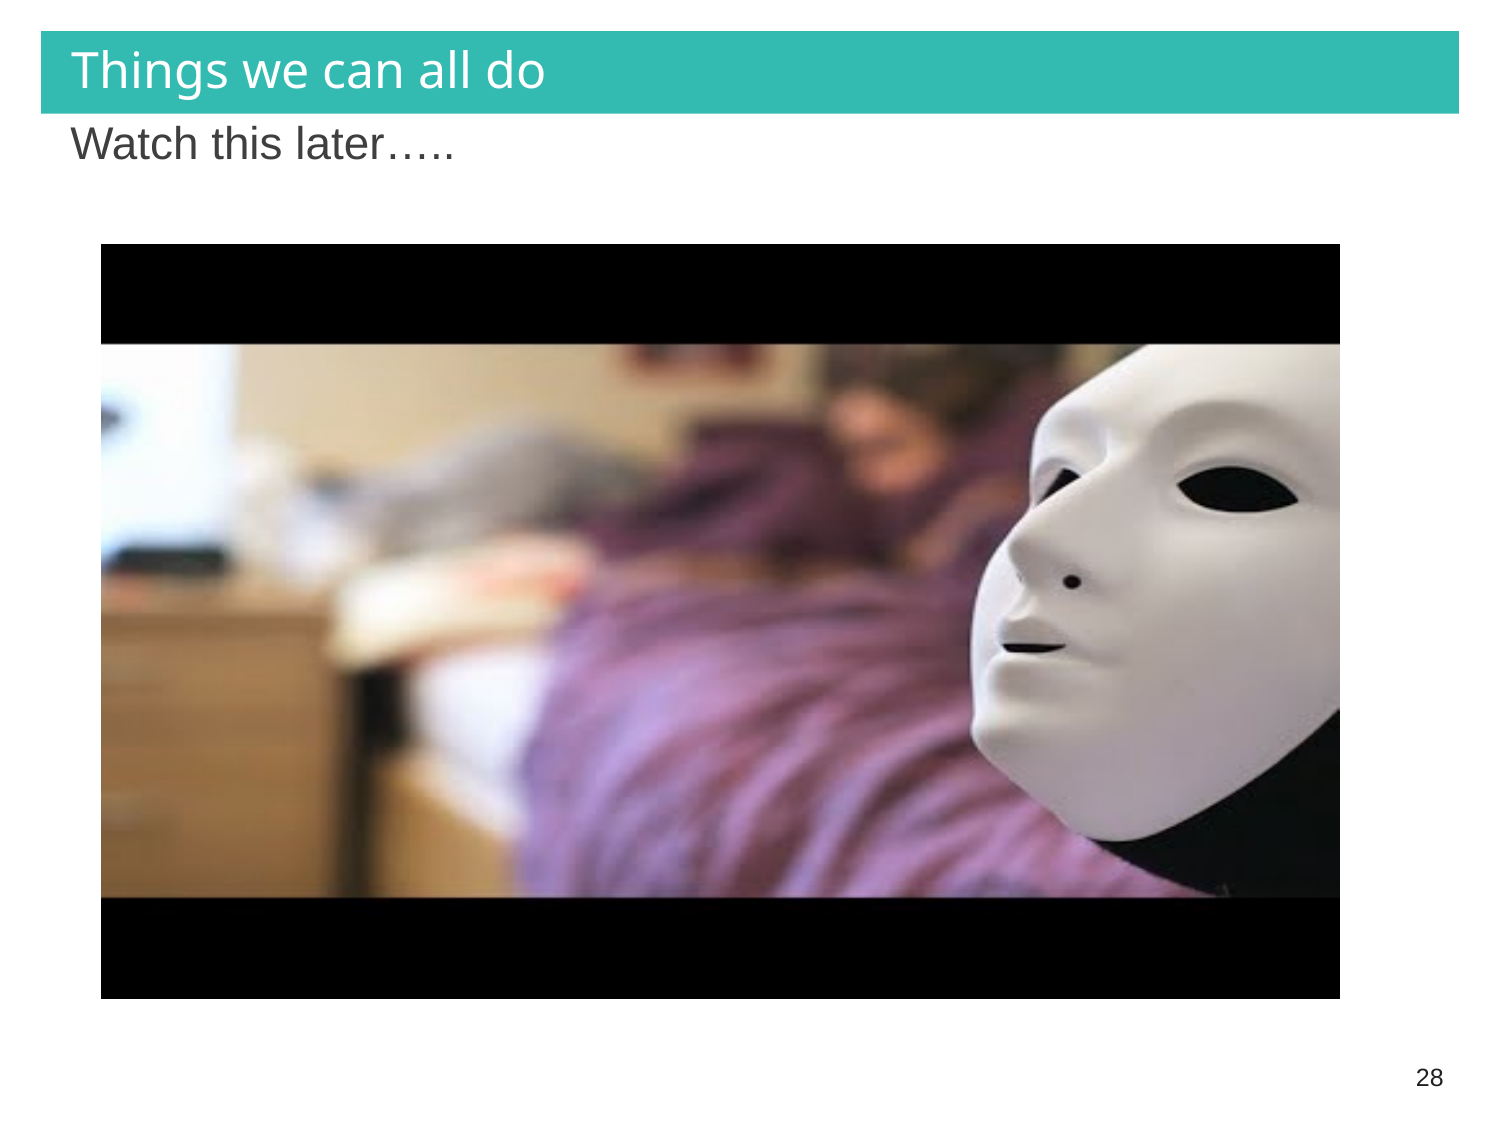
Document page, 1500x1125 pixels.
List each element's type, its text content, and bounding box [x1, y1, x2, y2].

list Watch this later….. [41, 113, 1459, 185]
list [100, 243, 1341, 1000]
slide_number 28 [1108, 1046, 1459, 1107]
title Things we can all do [41, 31, 1459, 113]
